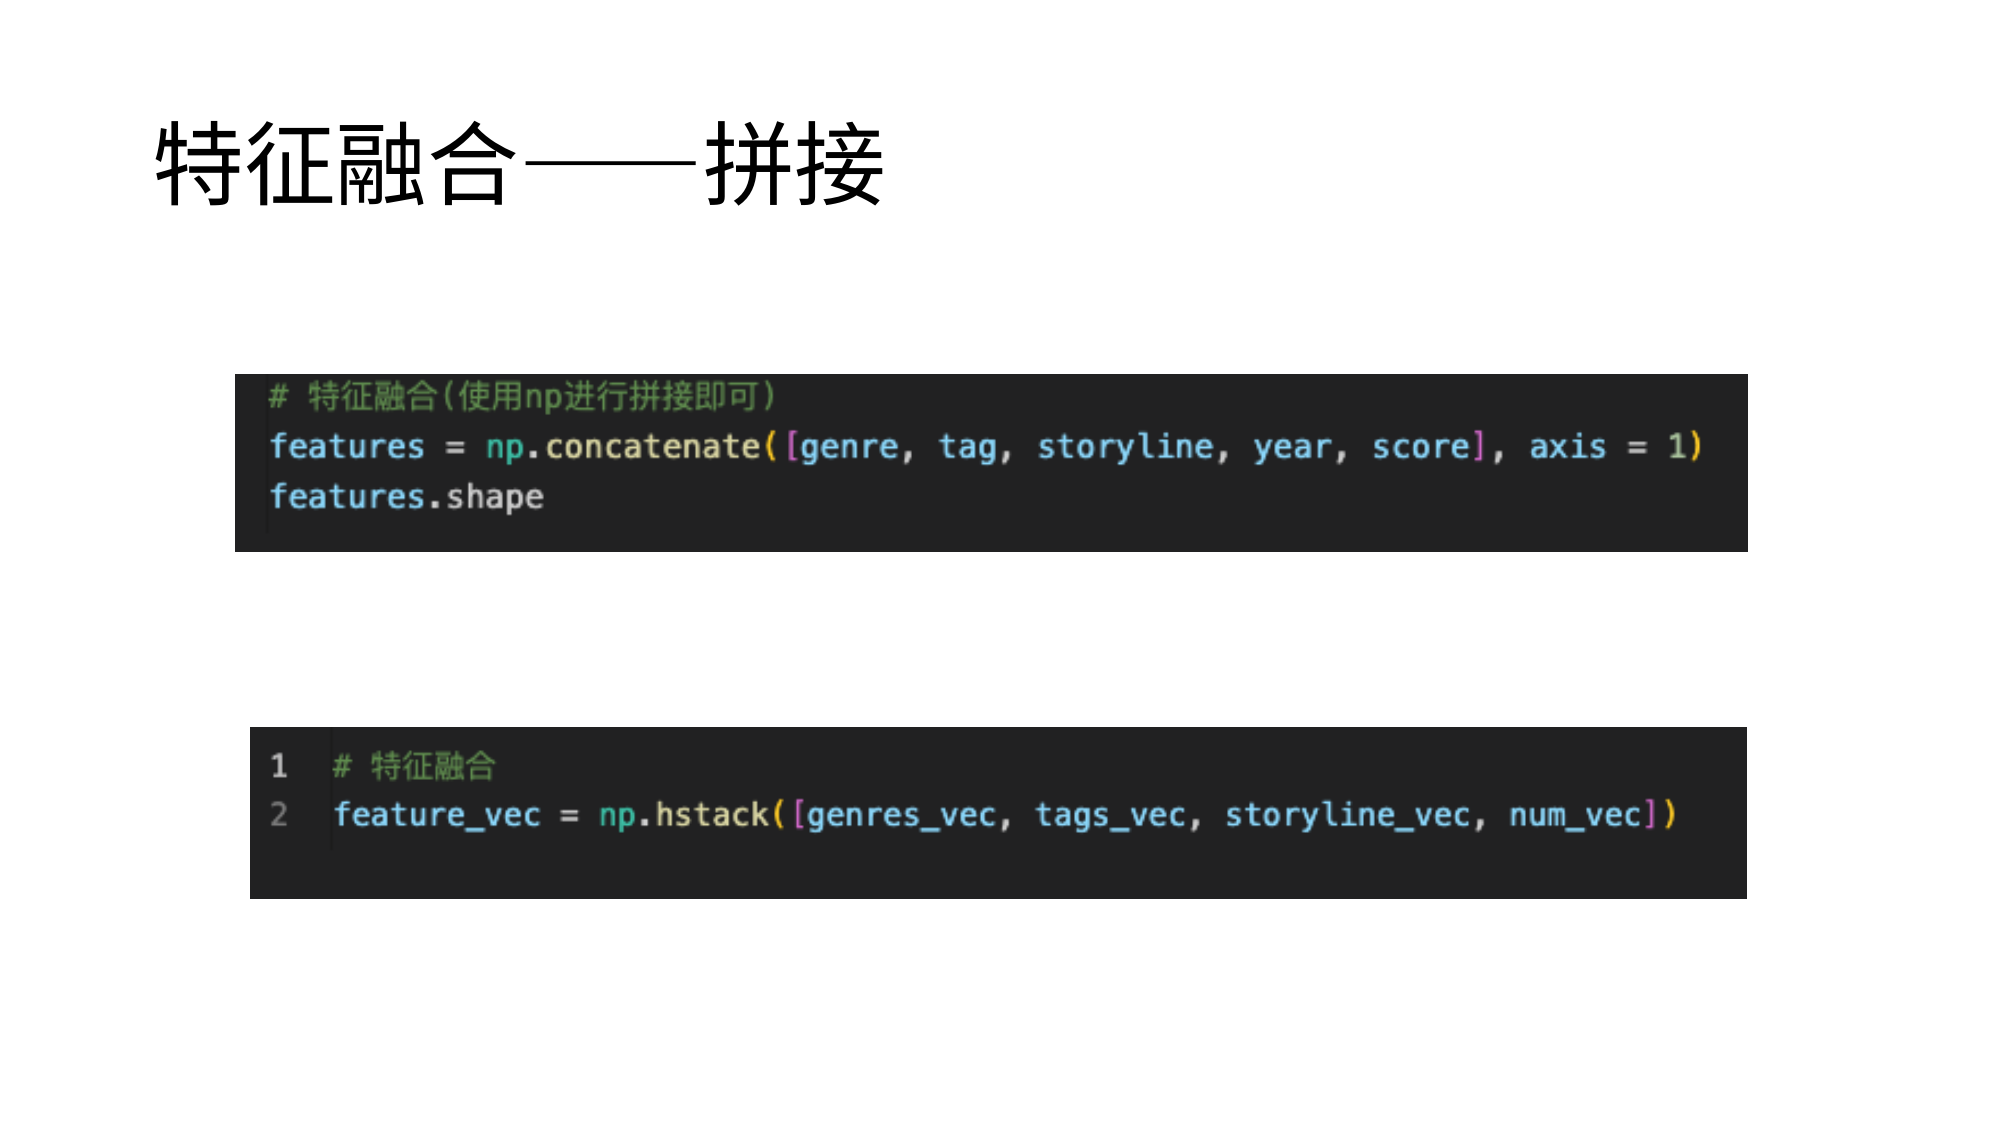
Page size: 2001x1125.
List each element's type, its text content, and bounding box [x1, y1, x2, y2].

picture [250, 727, 1747, 899]
title 特征融合——拼接 [137, 59, 1863, 278]
picture [235, 374, 1748, 552]
